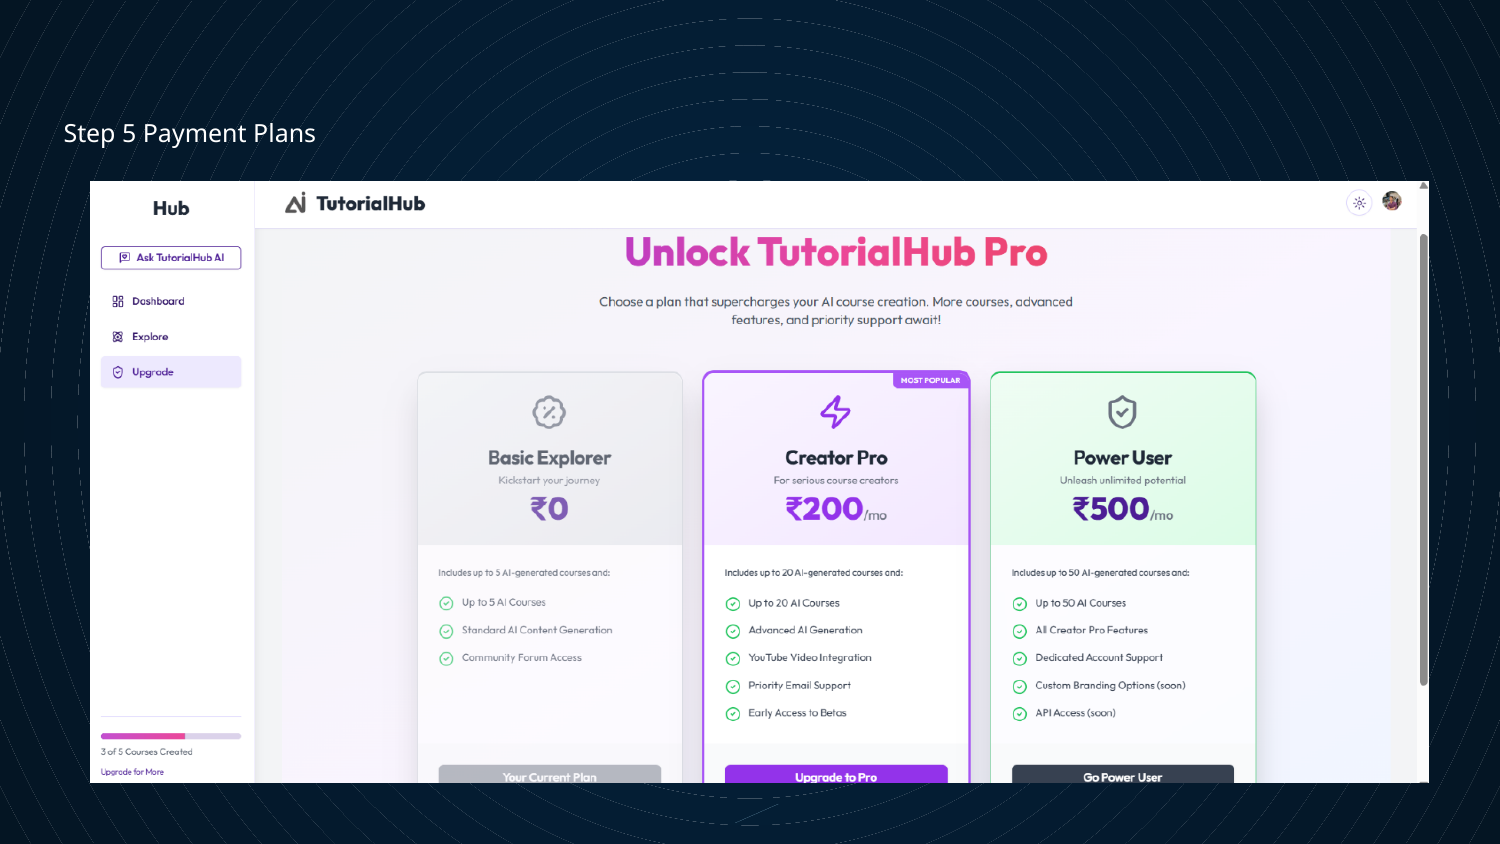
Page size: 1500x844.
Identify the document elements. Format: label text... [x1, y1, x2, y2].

subtitle Step 5 Payment Plans [48, 98, 1105, 160]
picture [90, 181, 1429, 783]
